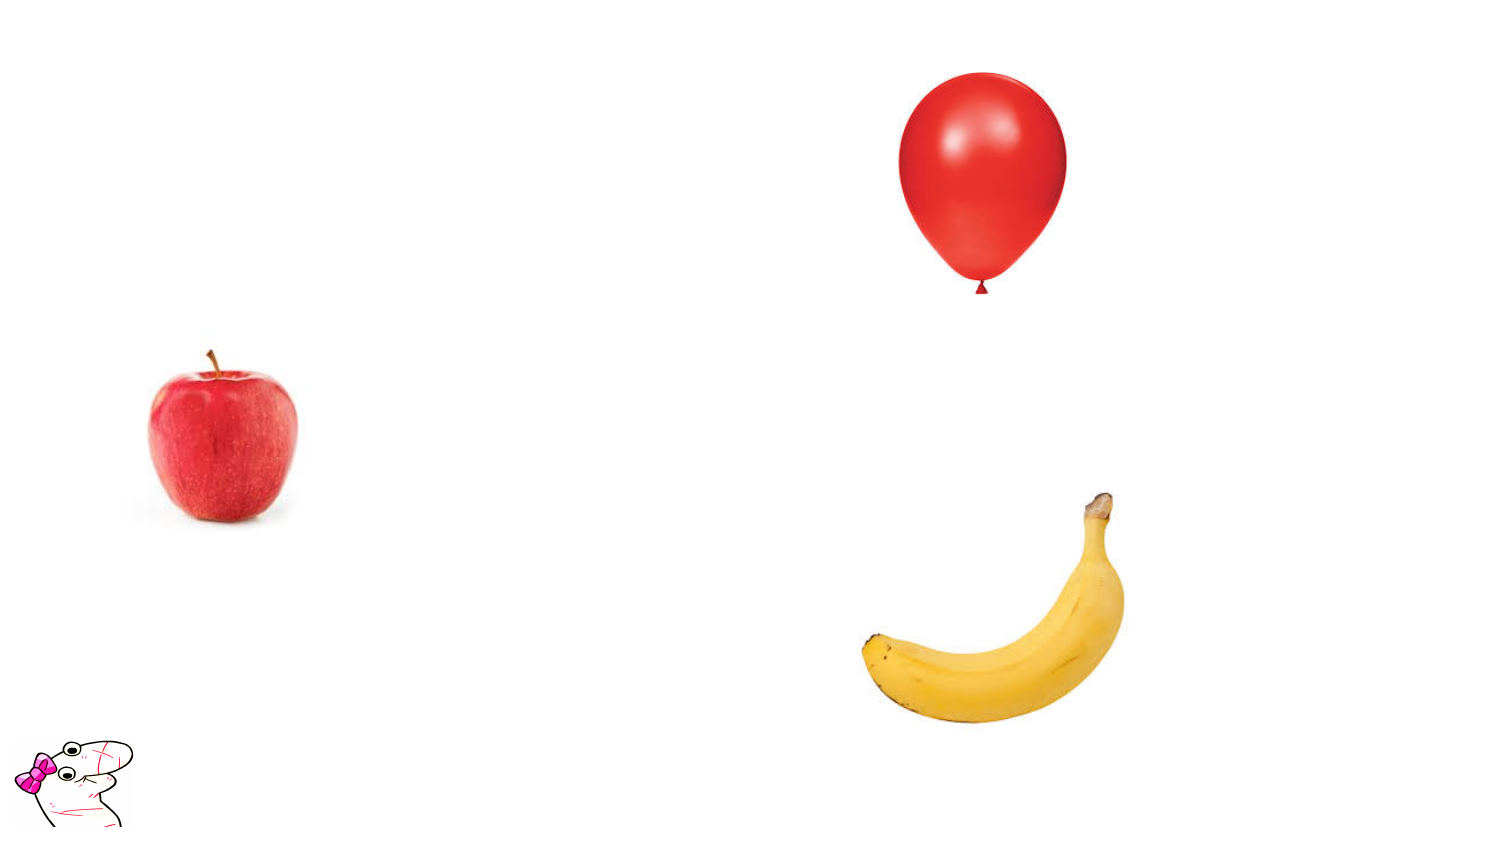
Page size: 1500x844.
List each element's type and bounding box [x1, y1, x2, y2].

picture [871, 72, 1095, 295]
picture [14, 739, 134, 827]
picture [94, 316, 342, 564]
picture [849, 481, 1138, 736]
